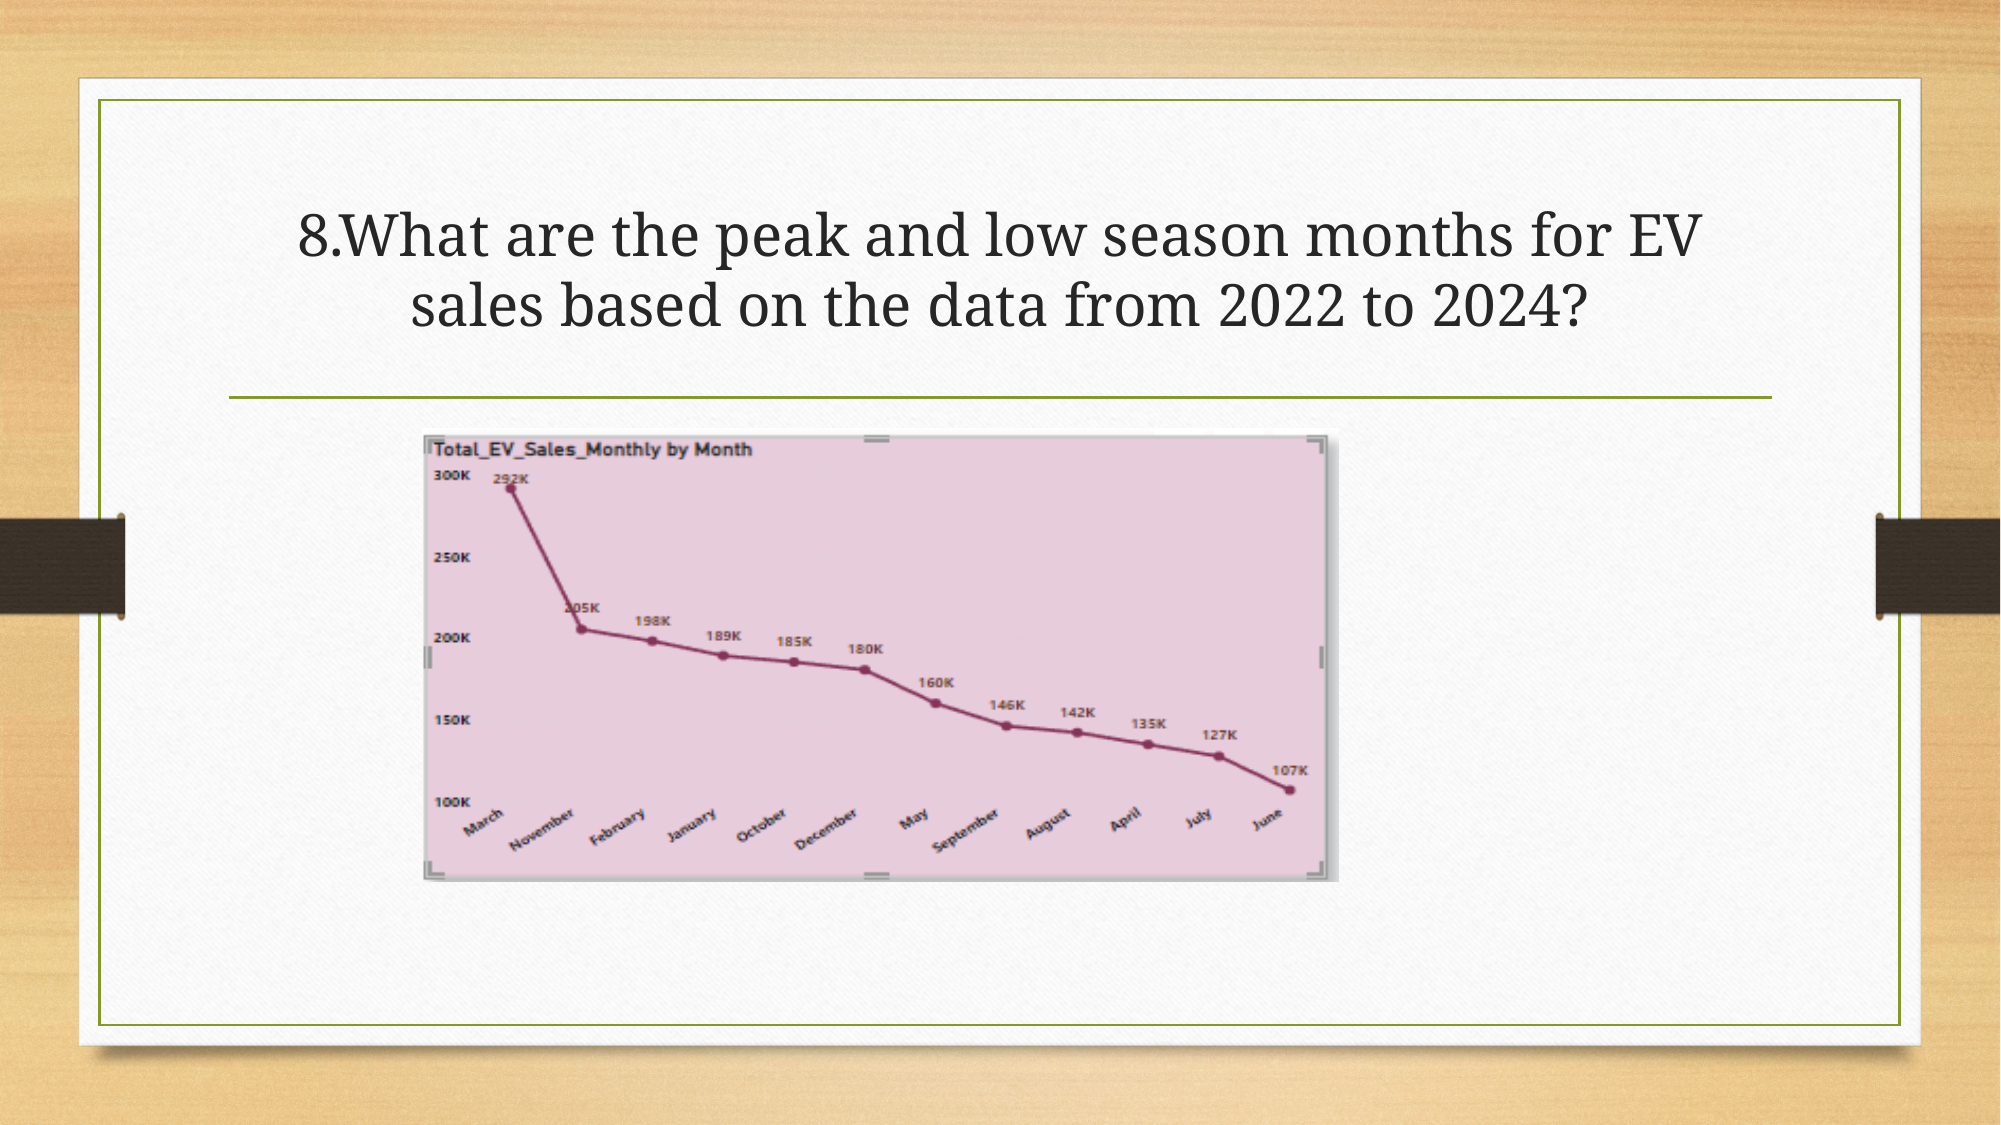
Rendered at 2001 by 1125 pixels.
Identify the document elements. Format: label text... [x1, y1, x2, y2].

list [421, 428, 1339, 882]
title 8.What are the peak and low season months for EV sales based on the data from 2022 to 2024? [212, 161, 1788, 375]
picture [0, 0, 2001, 1125]
